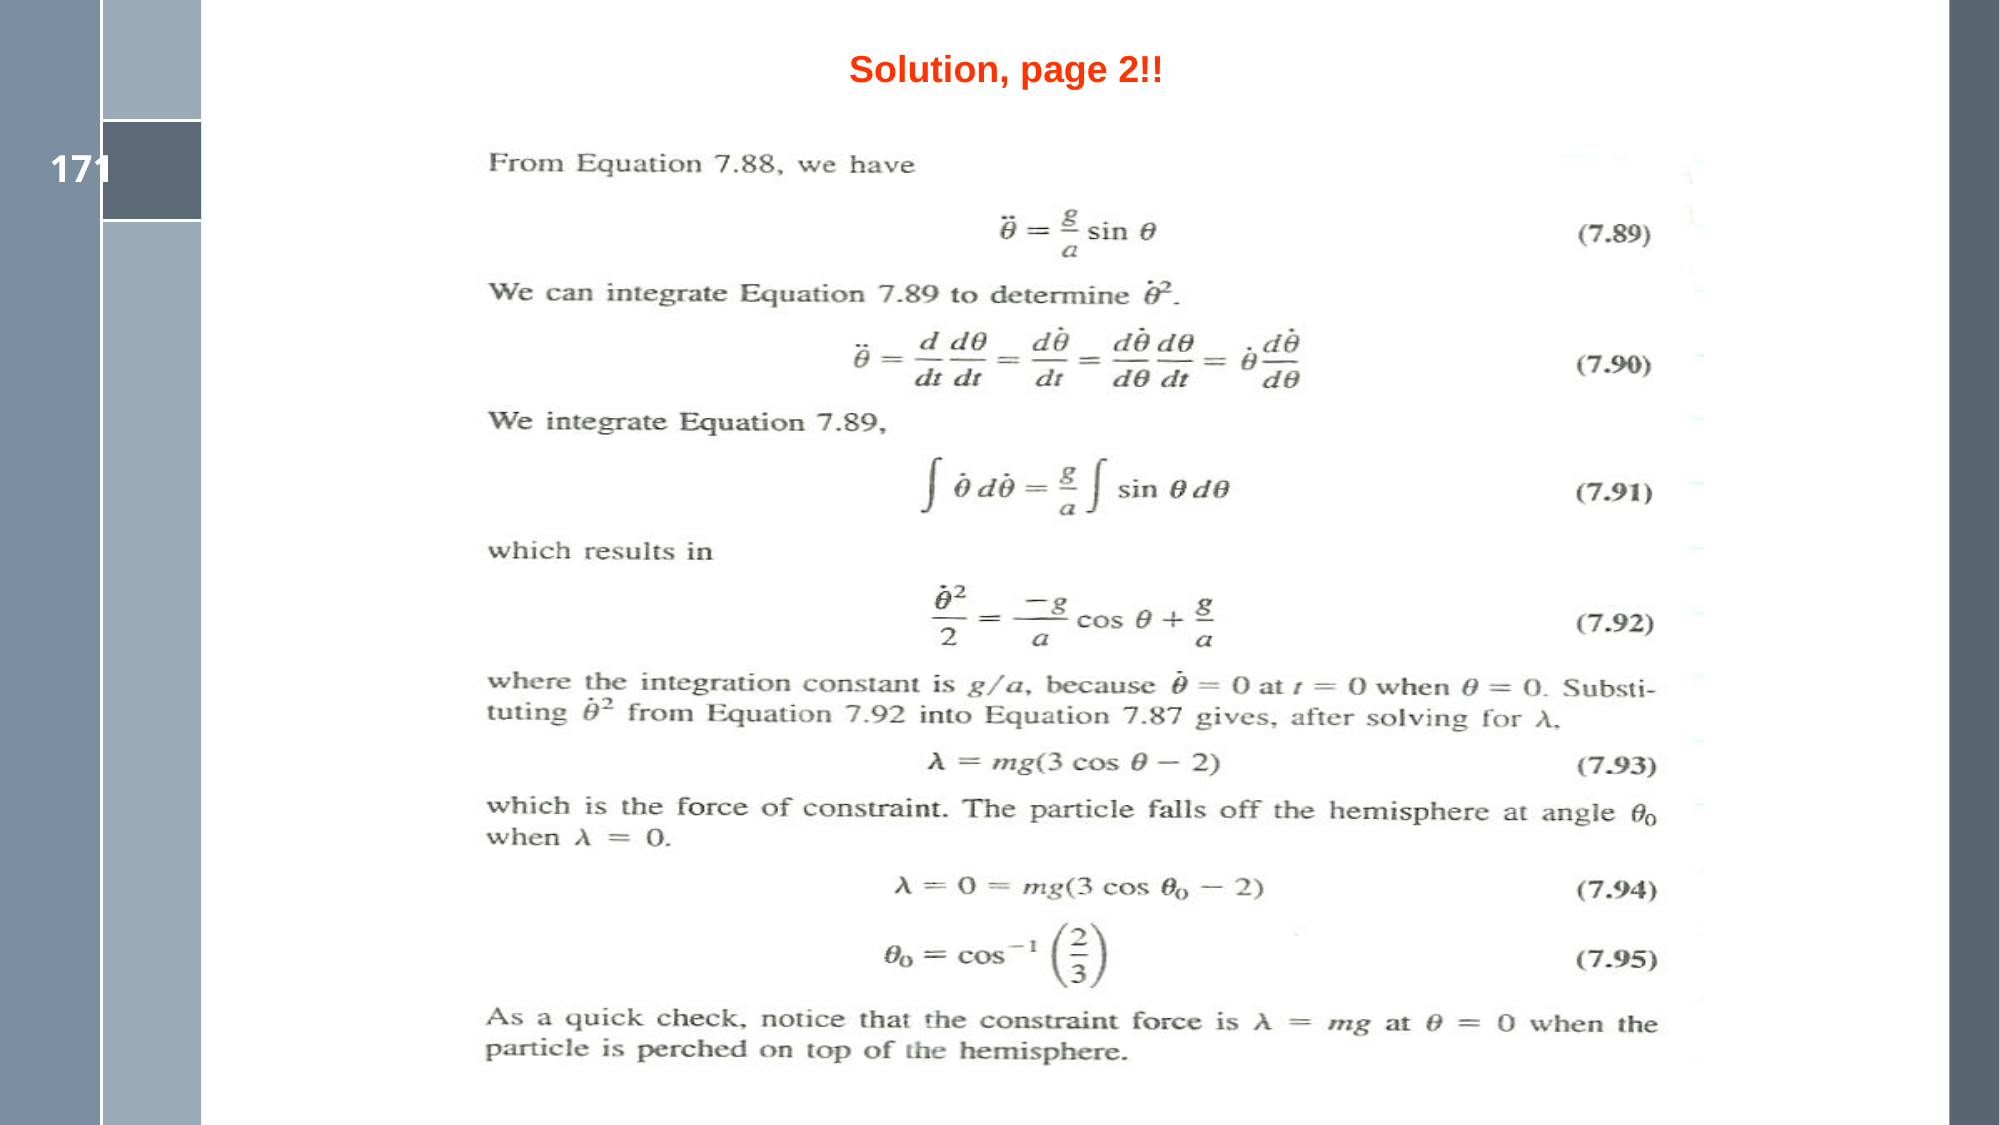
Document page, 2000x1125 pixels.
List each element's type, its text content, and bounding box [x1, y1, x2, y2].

picture [466, 124, 1704, 1067]
text_box Solution, page 2!! [834, 37, 1180, 98]
